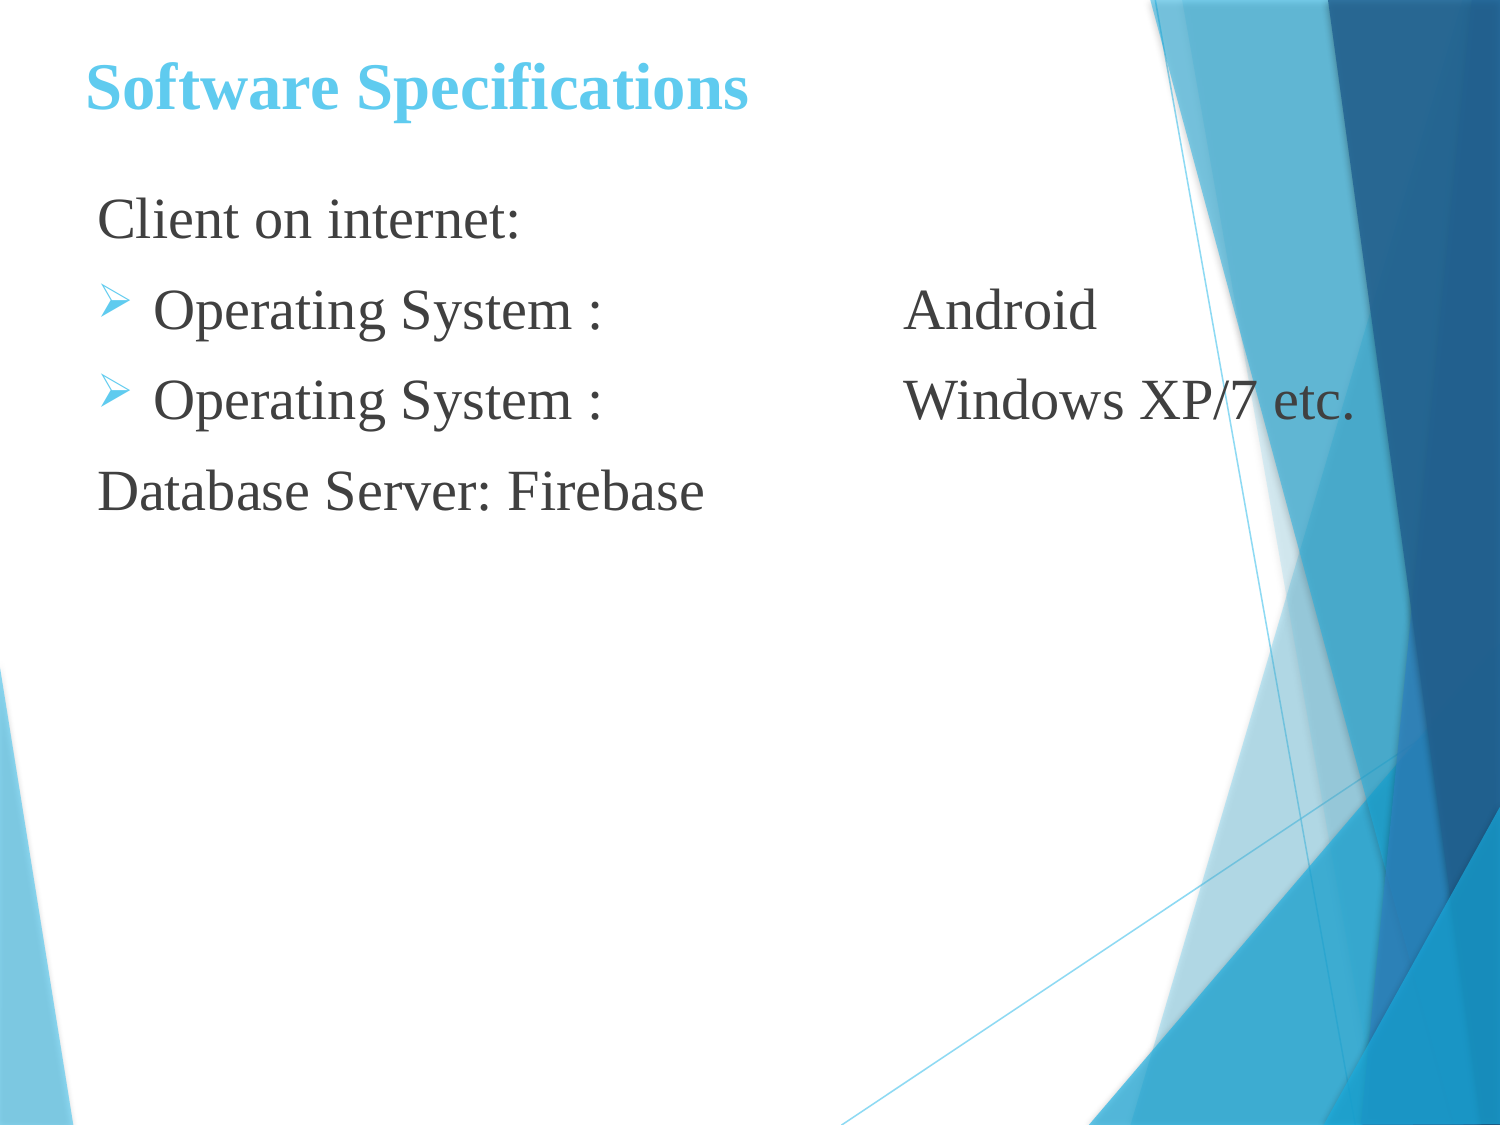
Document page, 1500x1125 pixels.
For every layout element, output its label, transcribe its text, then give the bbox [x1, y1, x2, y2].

title Software Specifications [70, 35, 1421, 151]
list Client on internet: Operating System : Android Operating System : Windows XP/7 etc. Database Server: Firebase [82, 82, 1432, 997]
